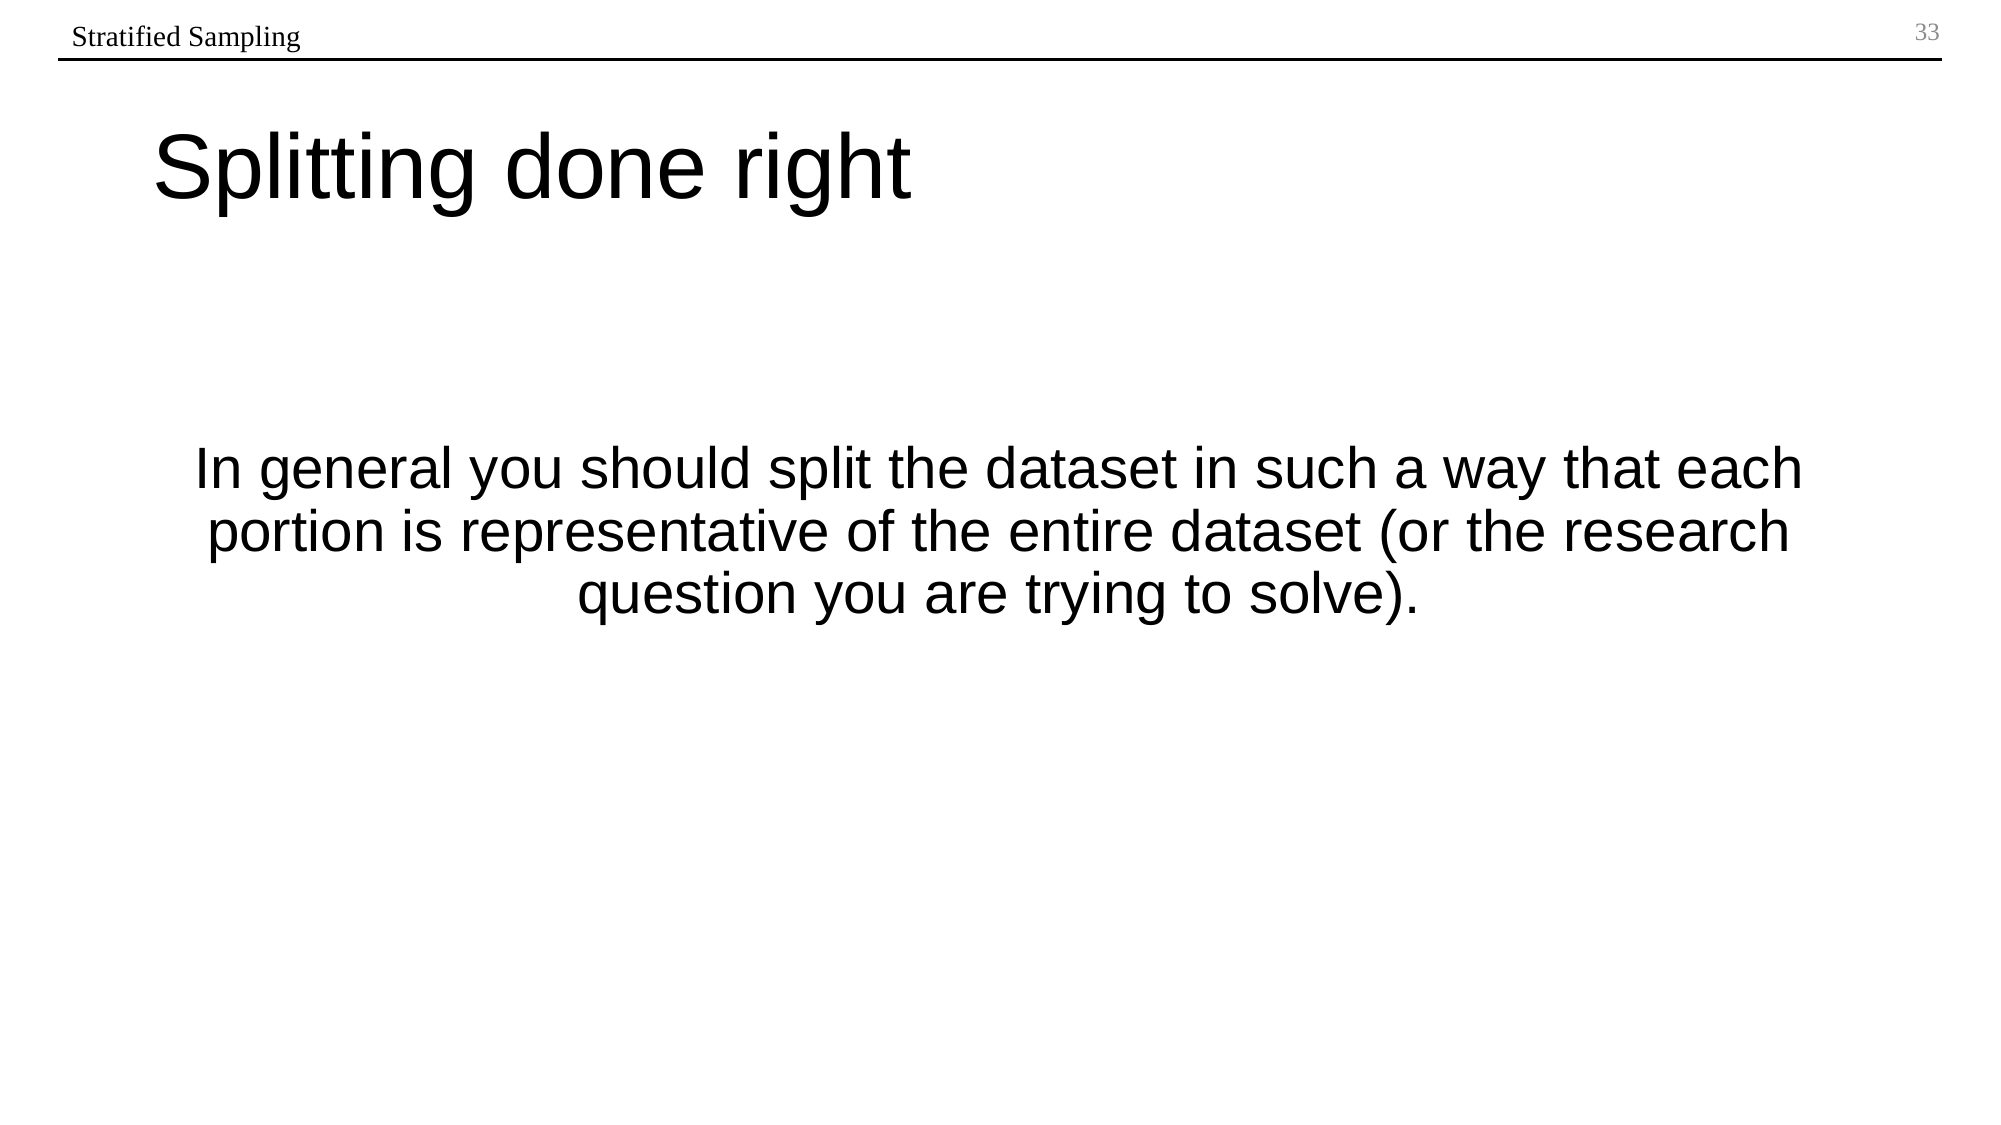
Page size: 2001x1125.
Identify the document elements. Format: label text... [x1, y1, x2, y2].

text_box Stratified Sampling [56, 9, 696, 60]
title Splitting done right [137, 59, 1863, 278]
list In general you should split the dataset in such a way that each portion is representative of the entire dataset (or the research question you are trying to solve). [137, 430, 1863, 1066]
